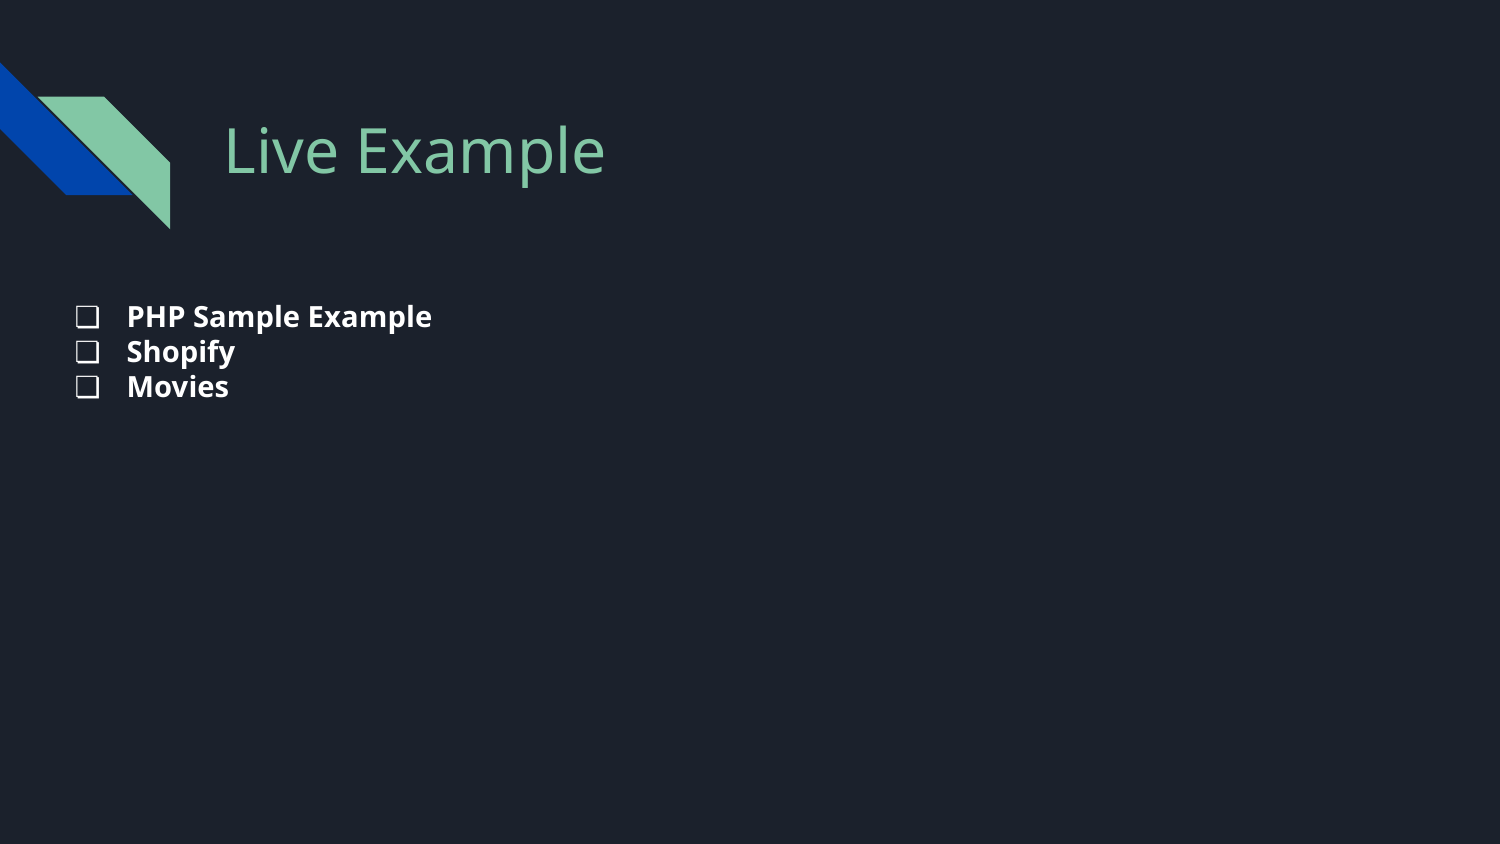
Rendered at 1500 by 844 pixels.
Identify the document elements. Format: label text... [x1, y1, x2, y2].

title PHP Sample Example Shopify Movies [36, 248, 1446, 796]
subtitle Live Example [209, 95, 978, 199]
